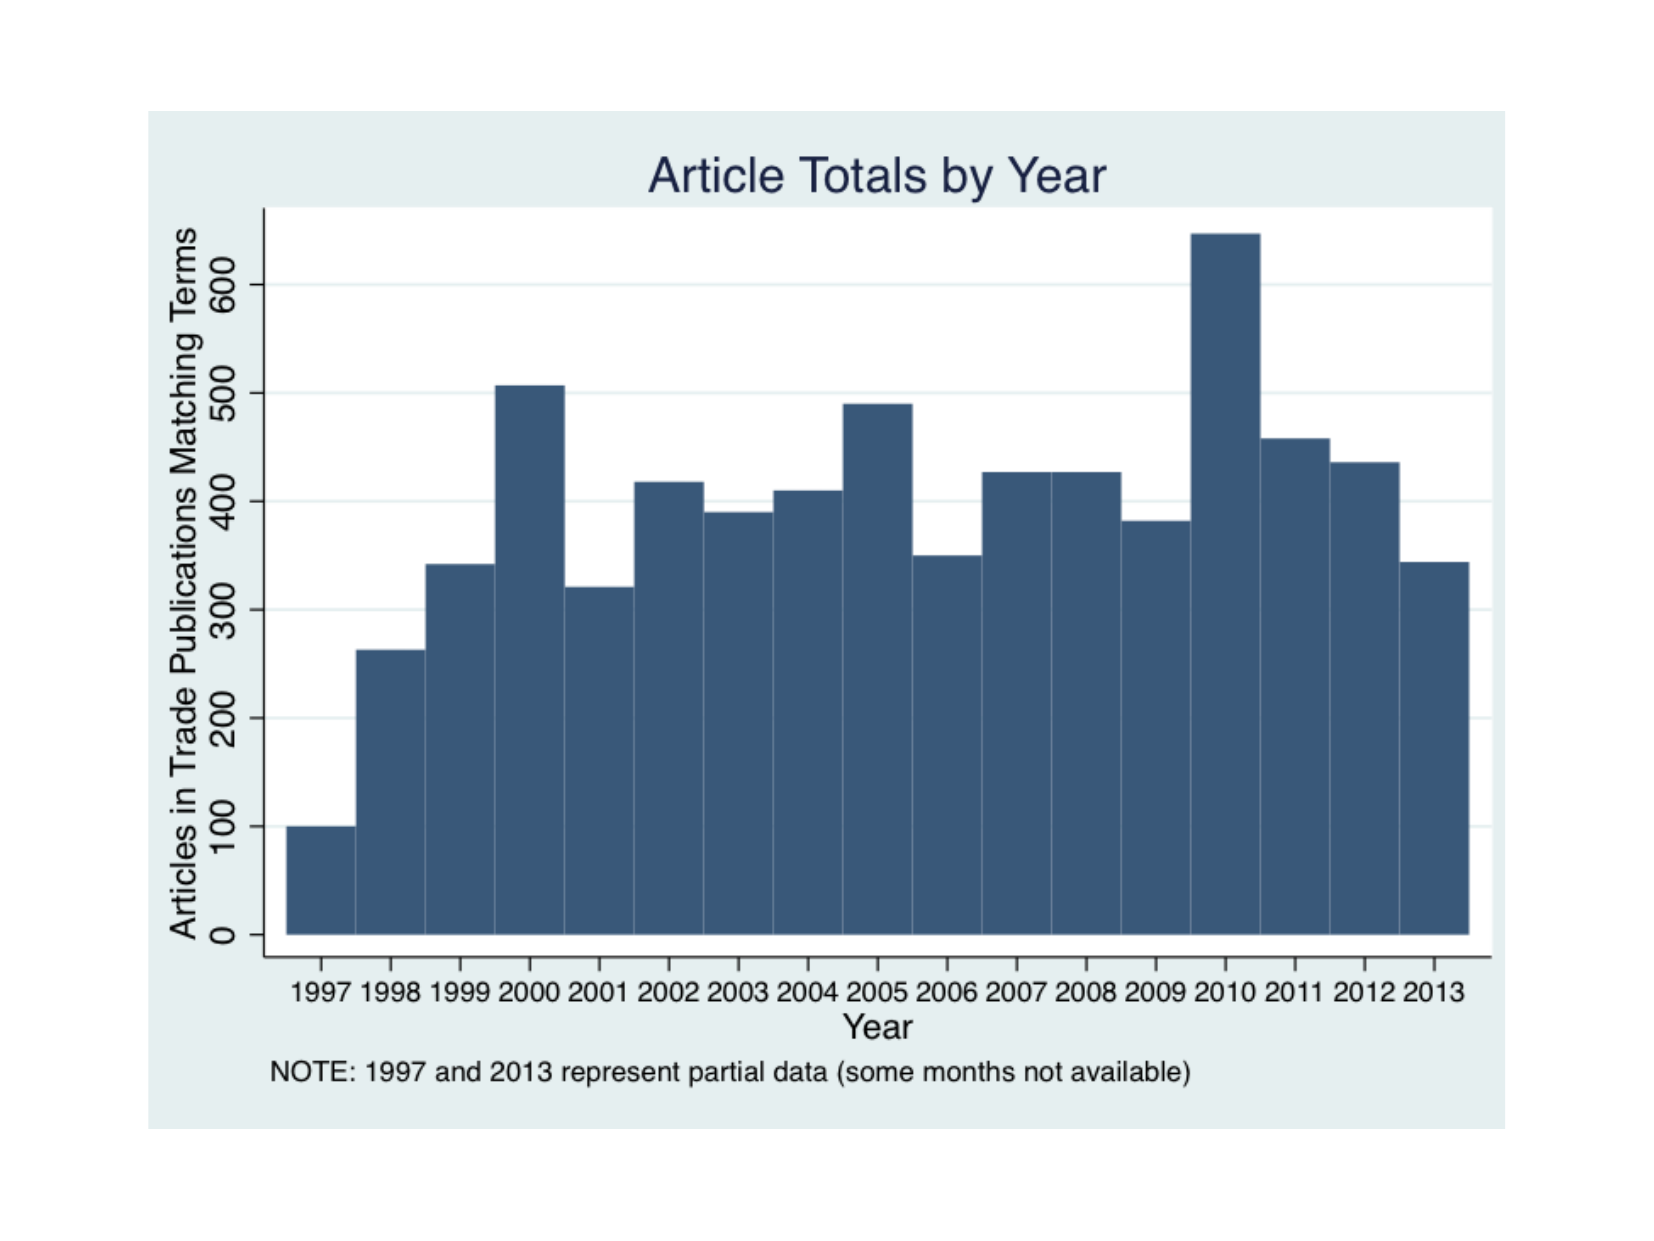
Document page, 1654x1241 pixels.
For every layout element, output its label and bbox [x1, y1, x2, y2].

picture [148, 111, 1506, 1129]
